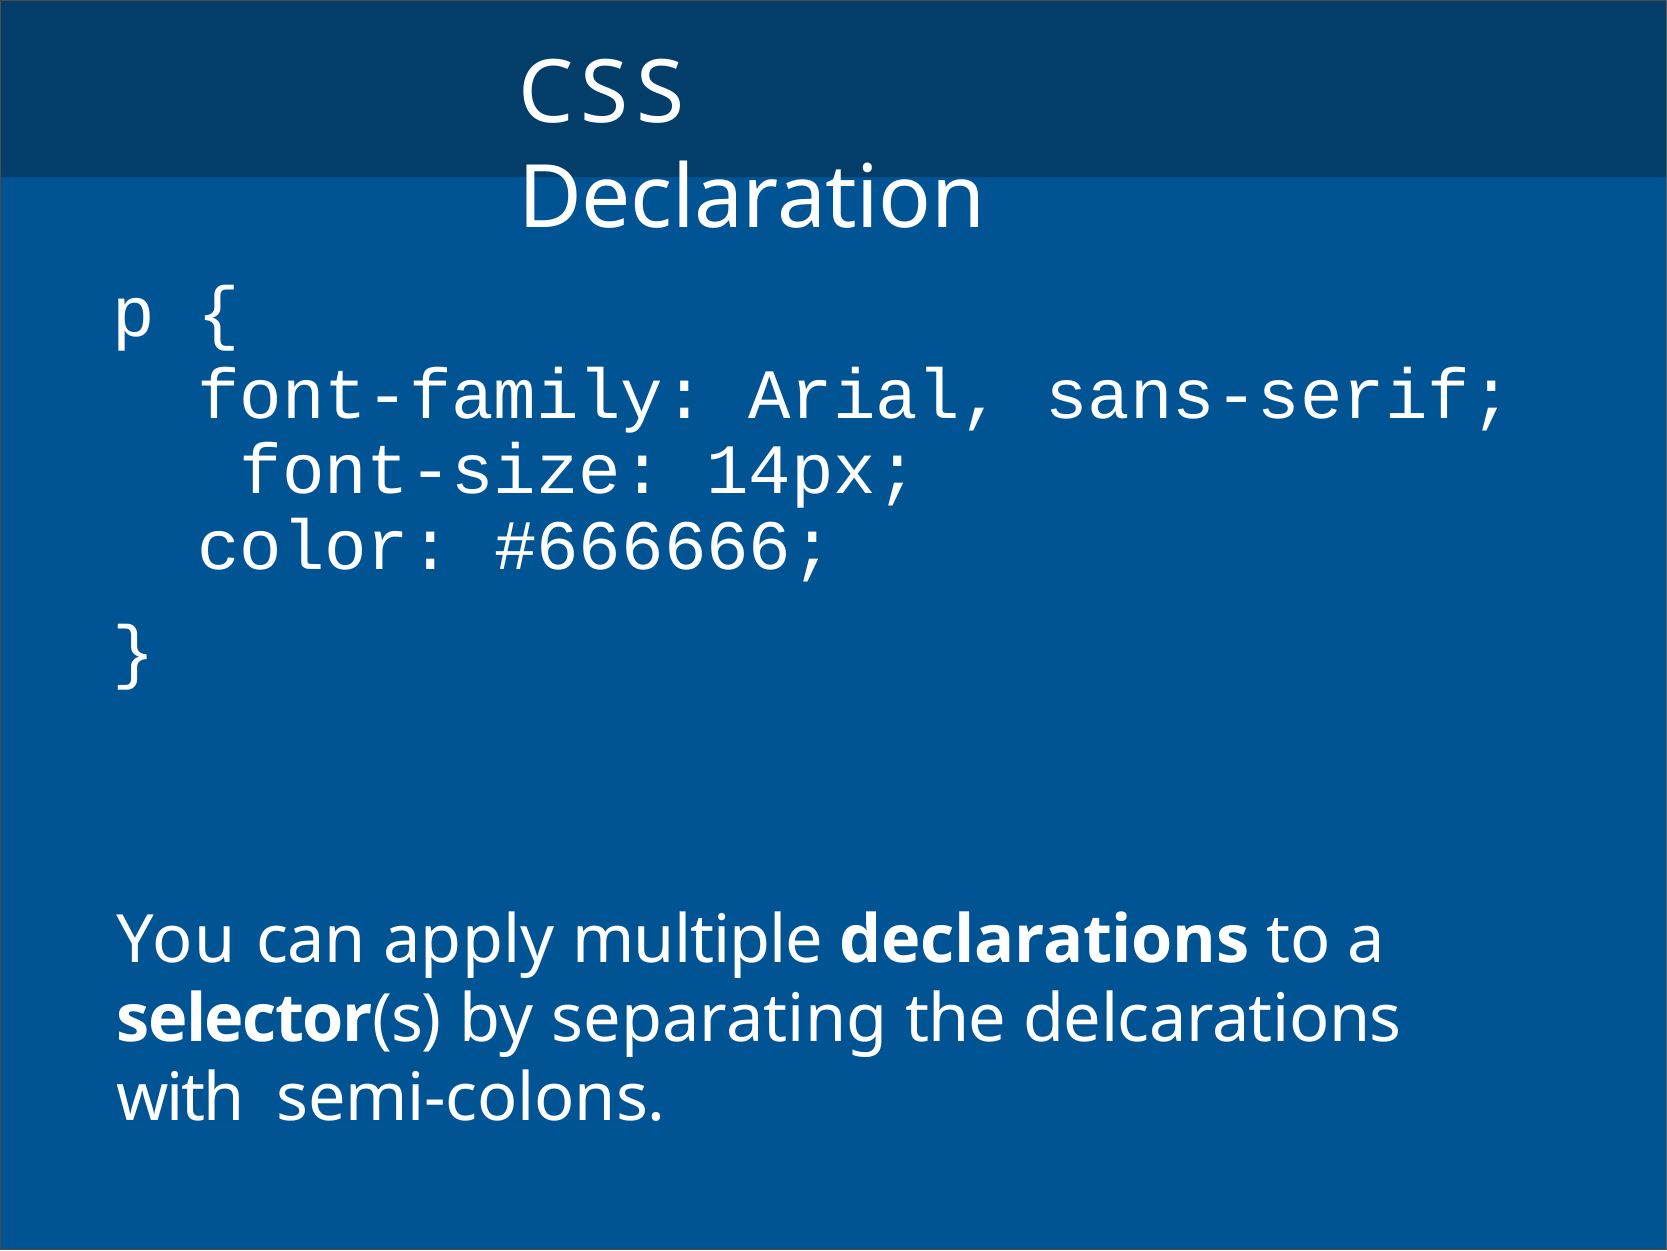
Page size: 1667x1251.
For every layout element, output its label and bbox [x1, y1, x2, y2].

text_box [0, 0, 1667, 1250]
